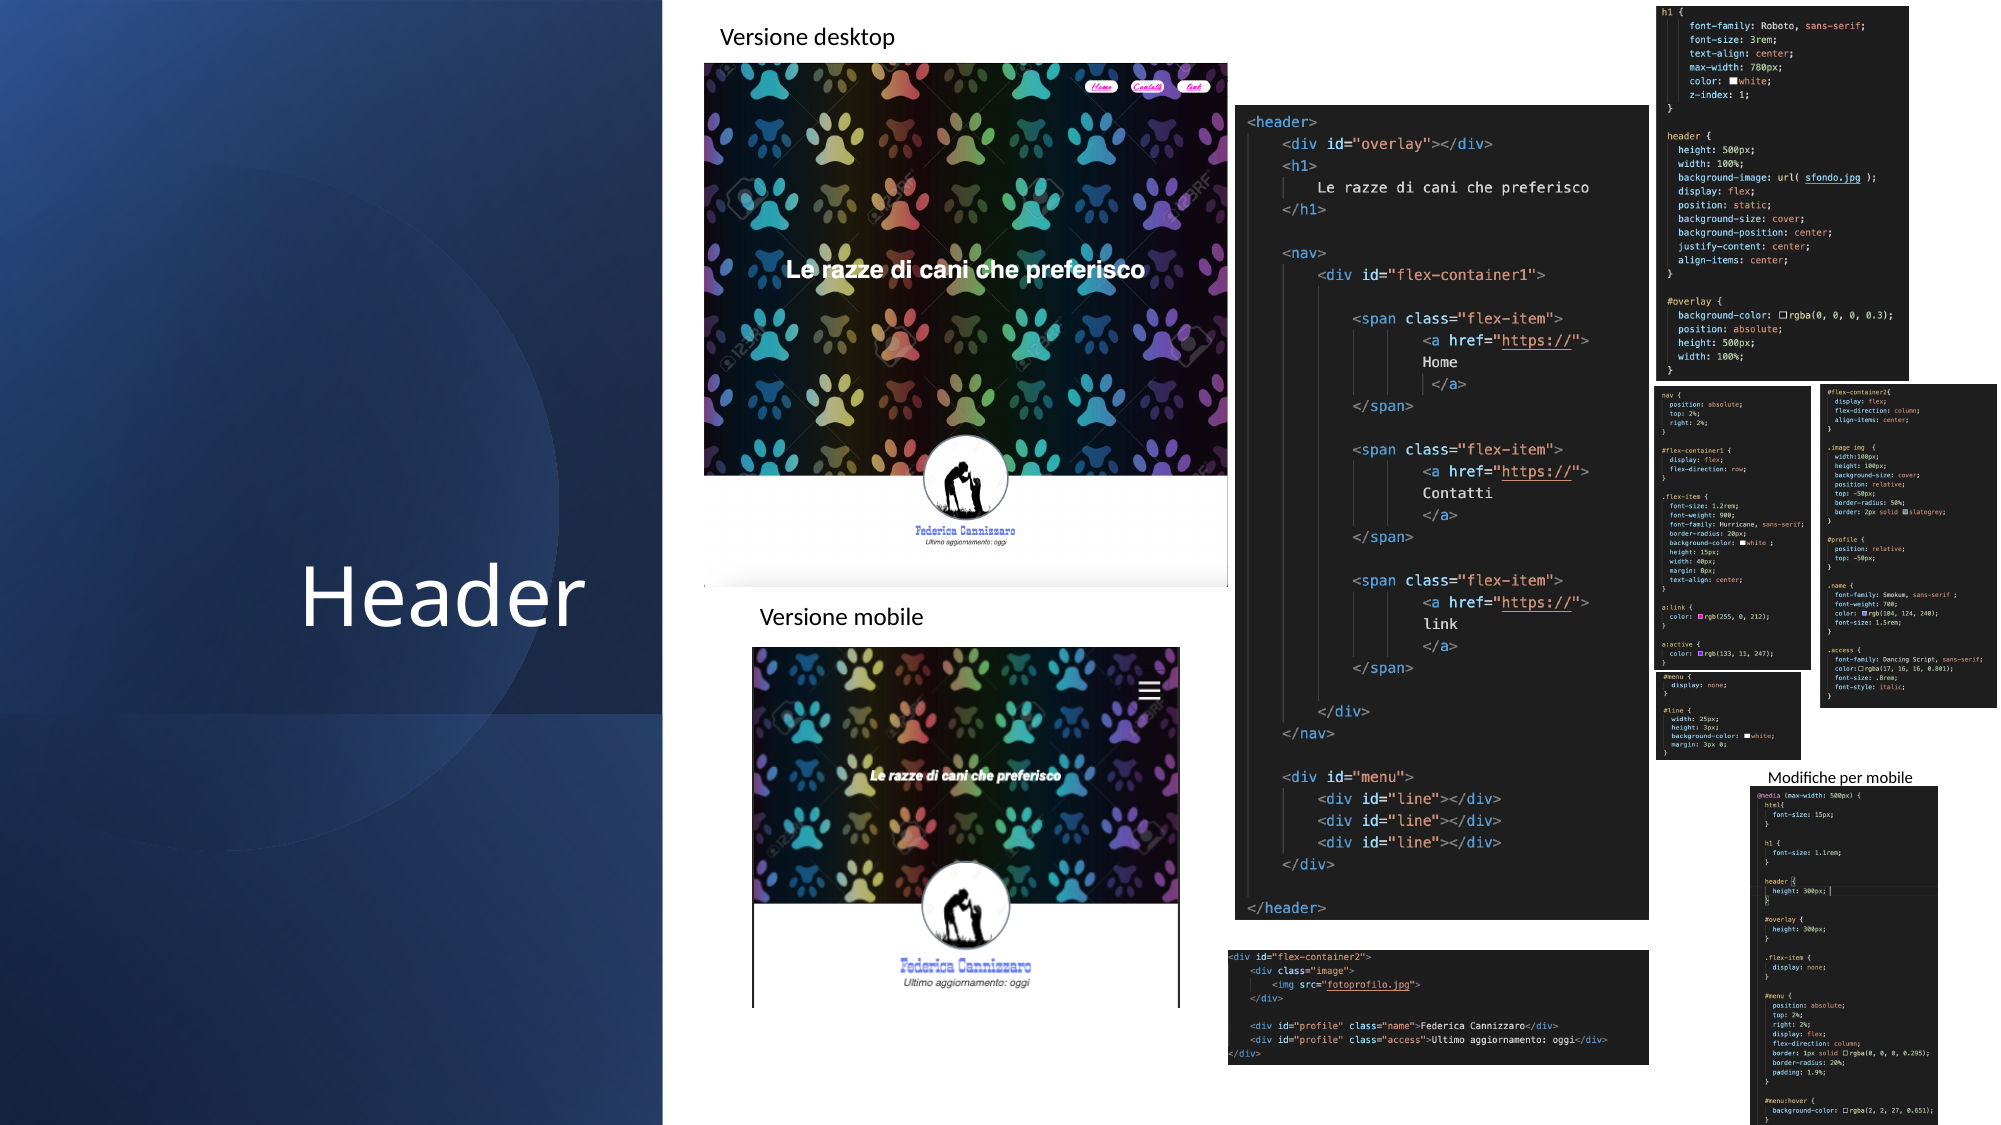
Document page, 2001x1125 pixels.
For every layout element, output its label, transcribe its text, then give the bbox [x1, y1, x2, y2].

picture [1235, 105, 1649, 920]
picture [1228, 950, 1649, 1065]
text_box Modifiche per mobile [1753, 759, 2000, 795]
text_box Versione mobile [745, 593, 946, 638]
text_box Versione desktop [705, 12, 911, 58]
picture [1656, 672, 1801, 760]
picture [1656, 6, 1909, 381]
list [704, 62, 1228, 587]
picture [752, 647, 1180, 1008]
picture [1750, 786, 1938, 1125]
picture [1653, 386, 1812, 670]
title Header [76, 96, 602, 652]
text_box [0, 0, 663, 1124]
text_box [663, 0, 2000, 1125]
picture [1820, 384, 1997, 708]
